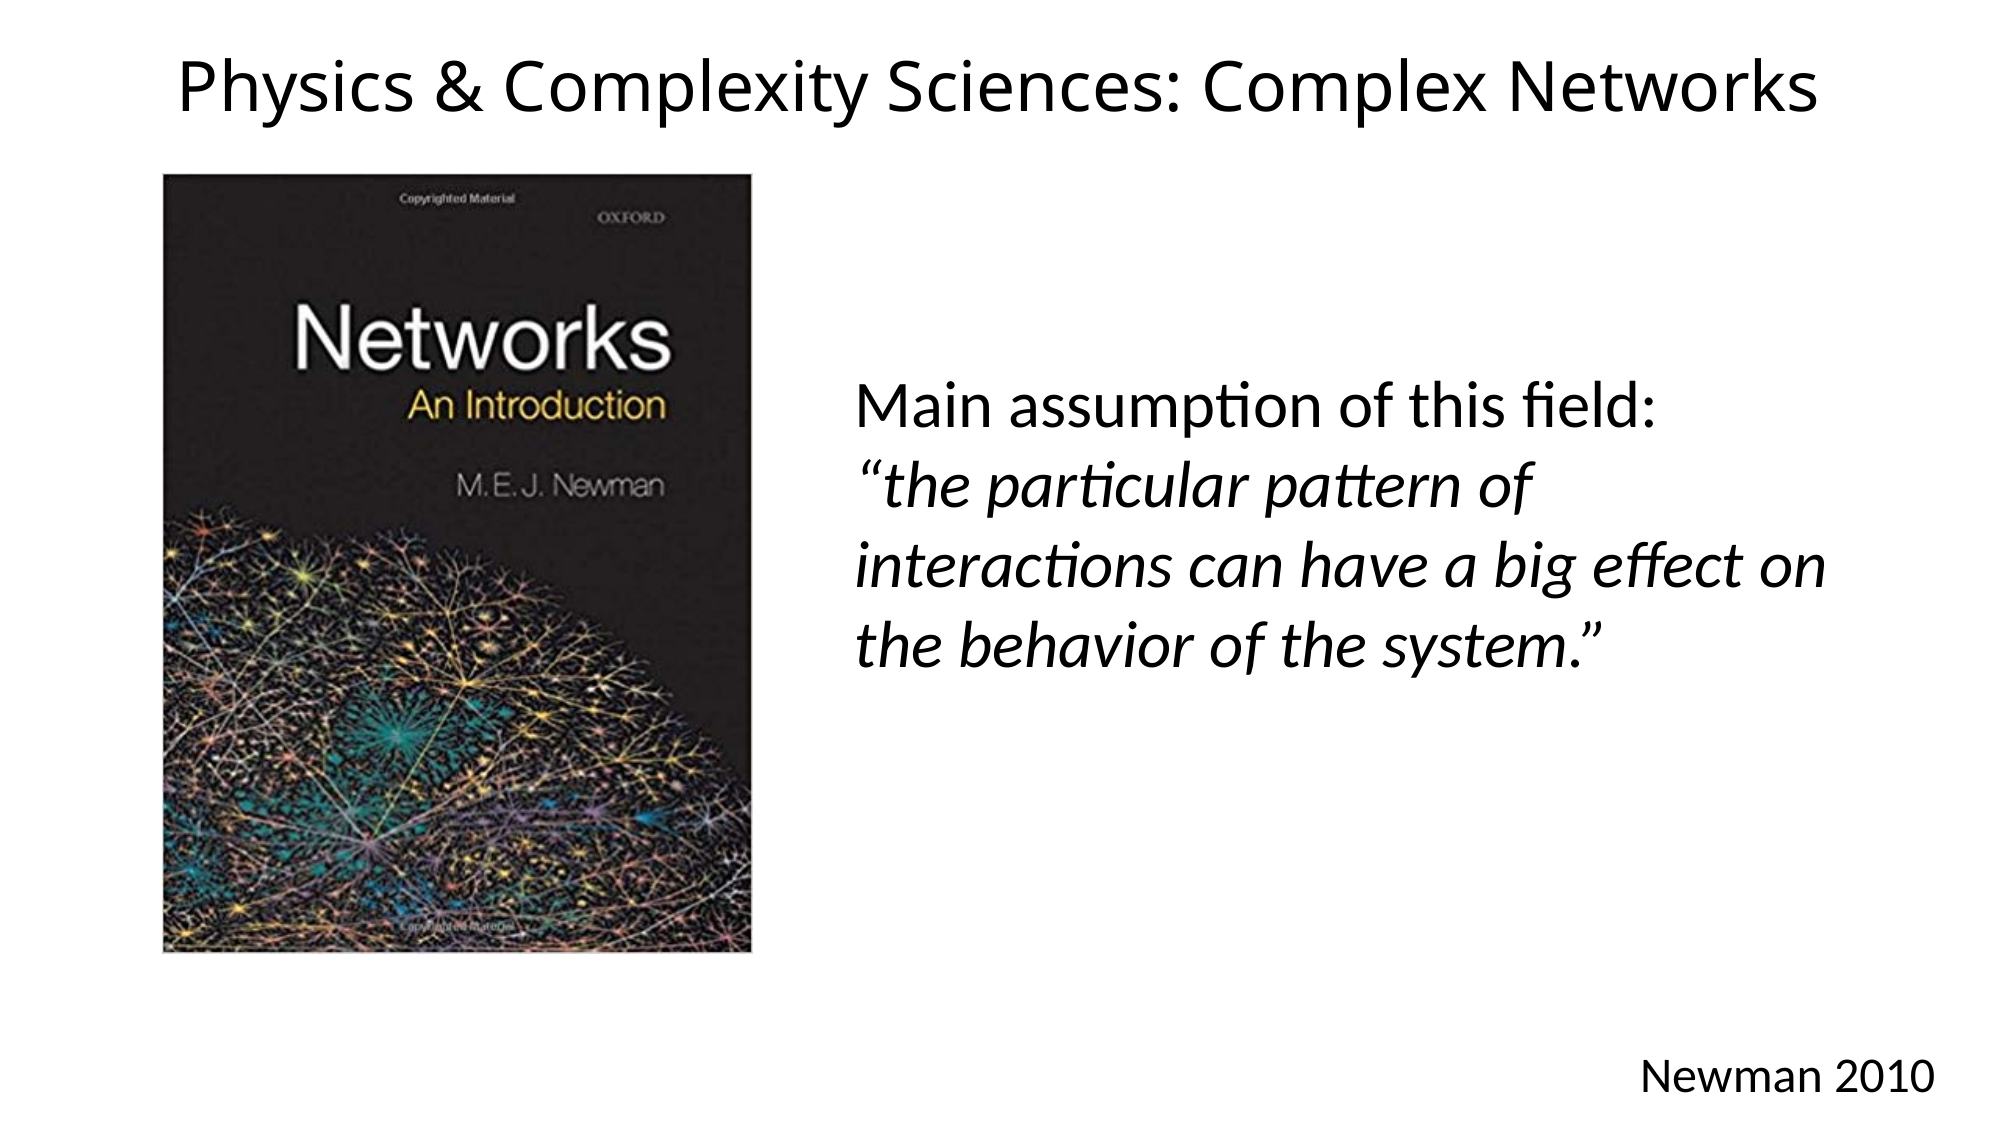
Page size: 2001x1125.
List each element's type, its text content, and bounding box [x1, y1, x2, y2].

text_box Physics & Complexity Sciences: Complex Networks [137, 3, 1863, 134]
text_box Main assumption of this field: “the particular pattern of interactions can have a big effect on the behavior of the system.” [840, 353, 1877, 689]
picture [162, 173, 753, 954]
text_box Newman 2010 [1625, 1035, 1951, 1111]
